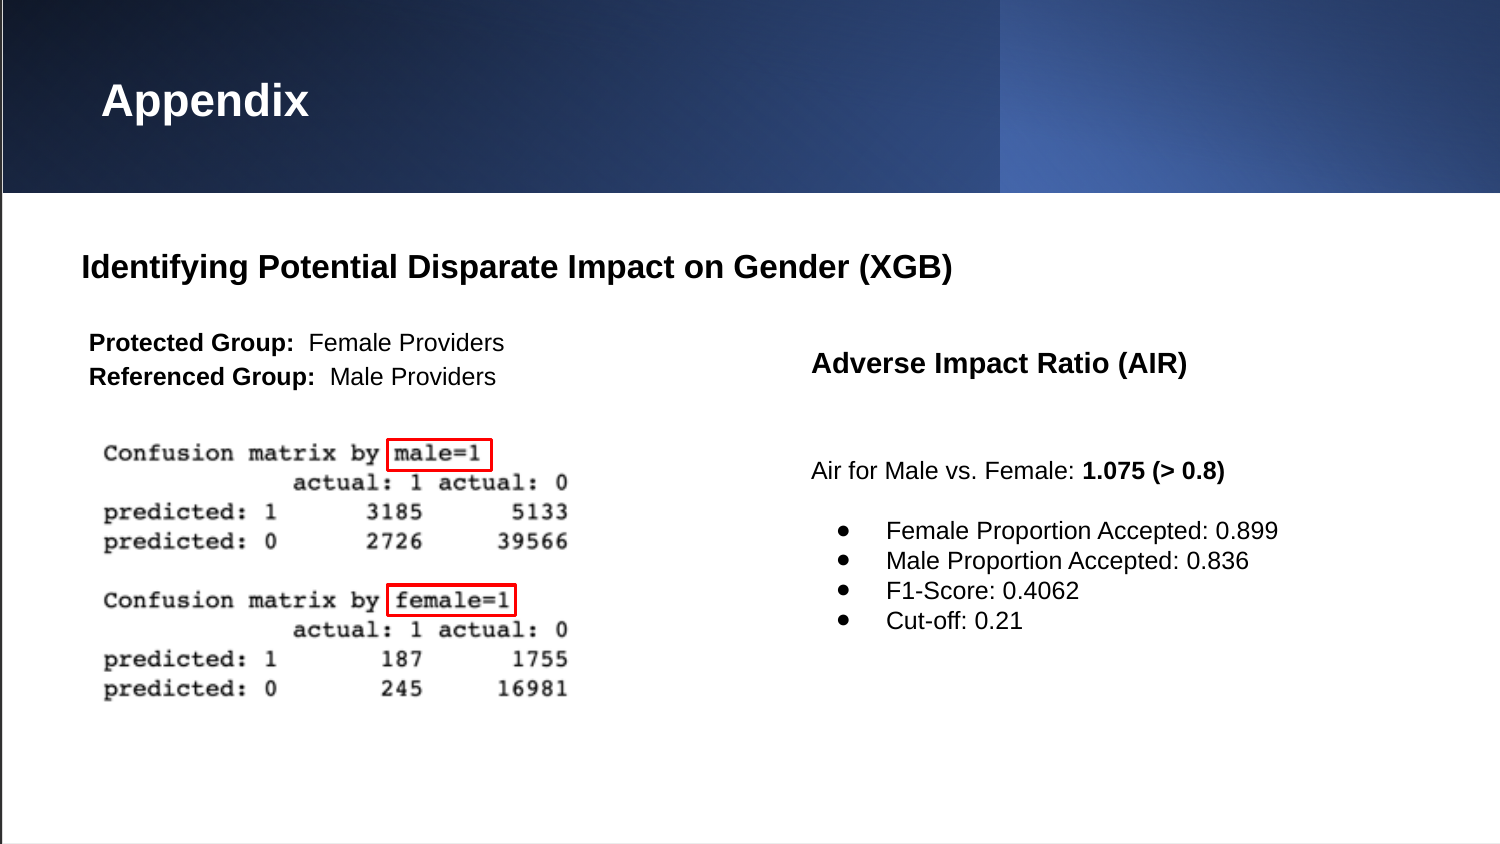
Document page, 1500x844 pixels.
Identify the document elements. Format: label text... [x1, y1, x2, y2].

text_box Protected Group: Female Providers Referenced Group: Male Providers [73, 306, 772, 406]
text_box Air for Male vs. Female: 1.075 (> 0.8) Female Proportion Accepted: 0.899 Male Proportion Accepted: 0.836 F1-Score: 0.4062 Cut-off: 0.21 [795, 439, 1391, 680]
picture [0, 0, 1500, 844]
title Appendix [89, 33, 1380, 154]
text_box Adverse Impact Ratio (AIR) [795, 324, 1288, 395]
text_box Identifying Potential Disparate Impact on Gender (XGB) [66, 224, 1114, 301]
